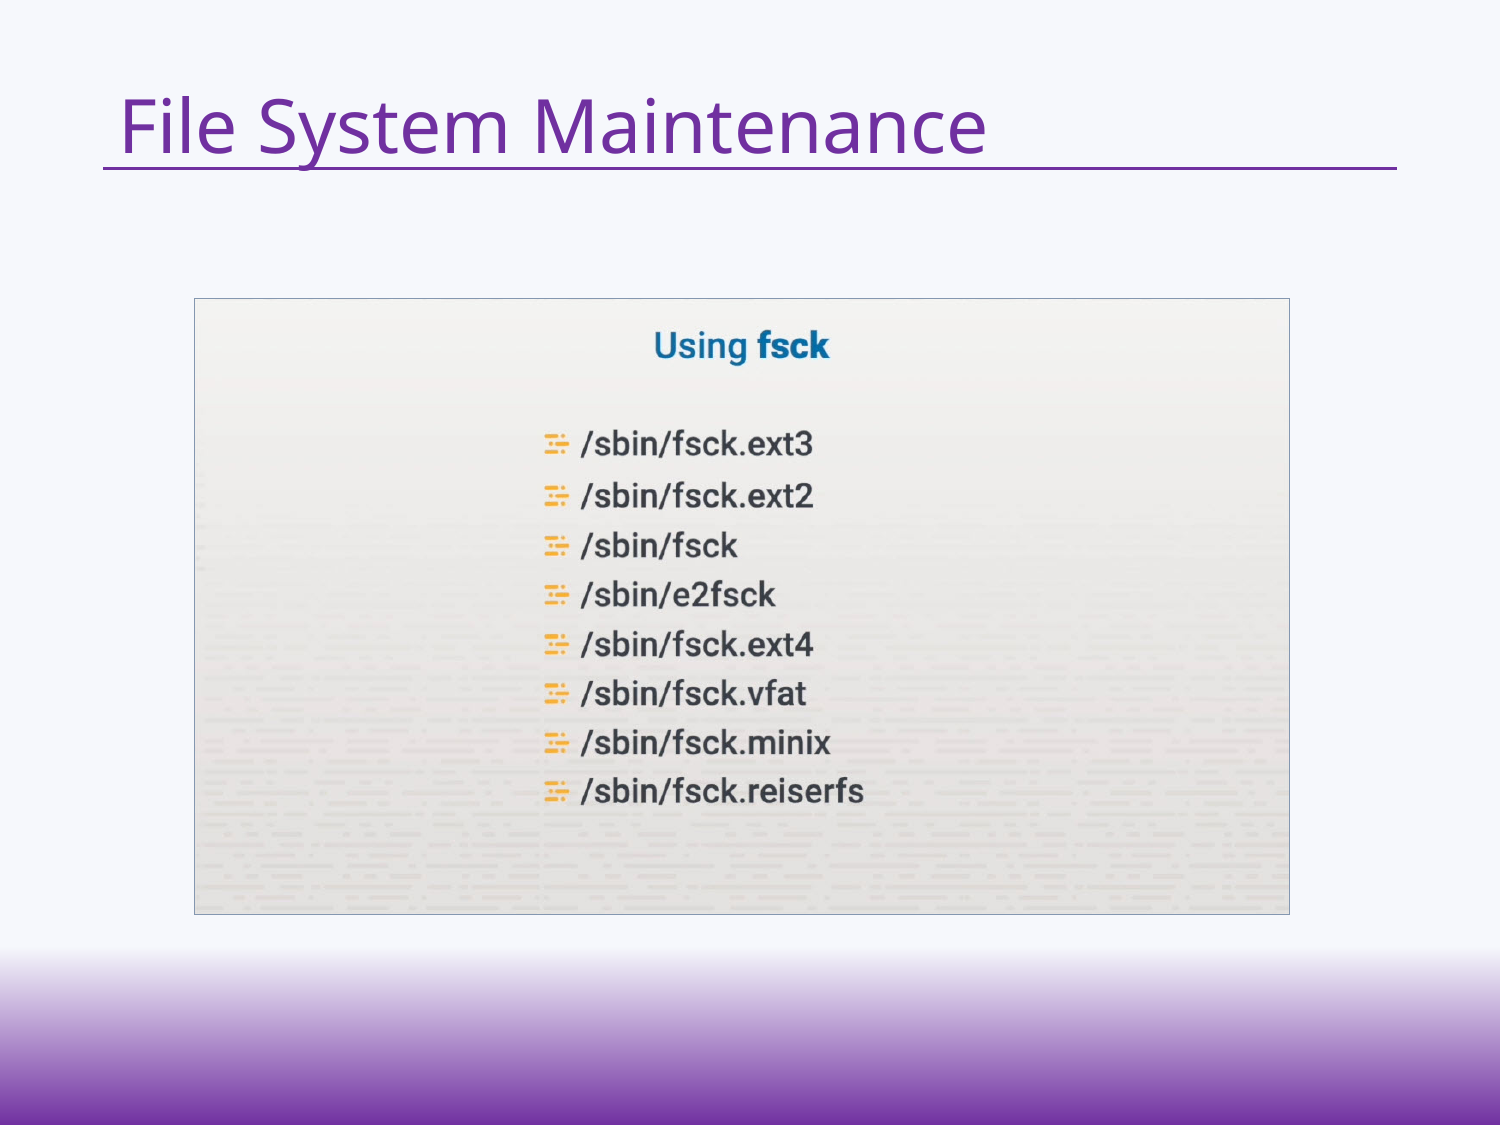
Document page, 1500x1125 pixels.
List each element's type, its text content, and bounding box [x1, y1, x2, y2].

picture [194, 298, 1290, 915]
title File System Maintenance [103, 49, 1397, 210]
